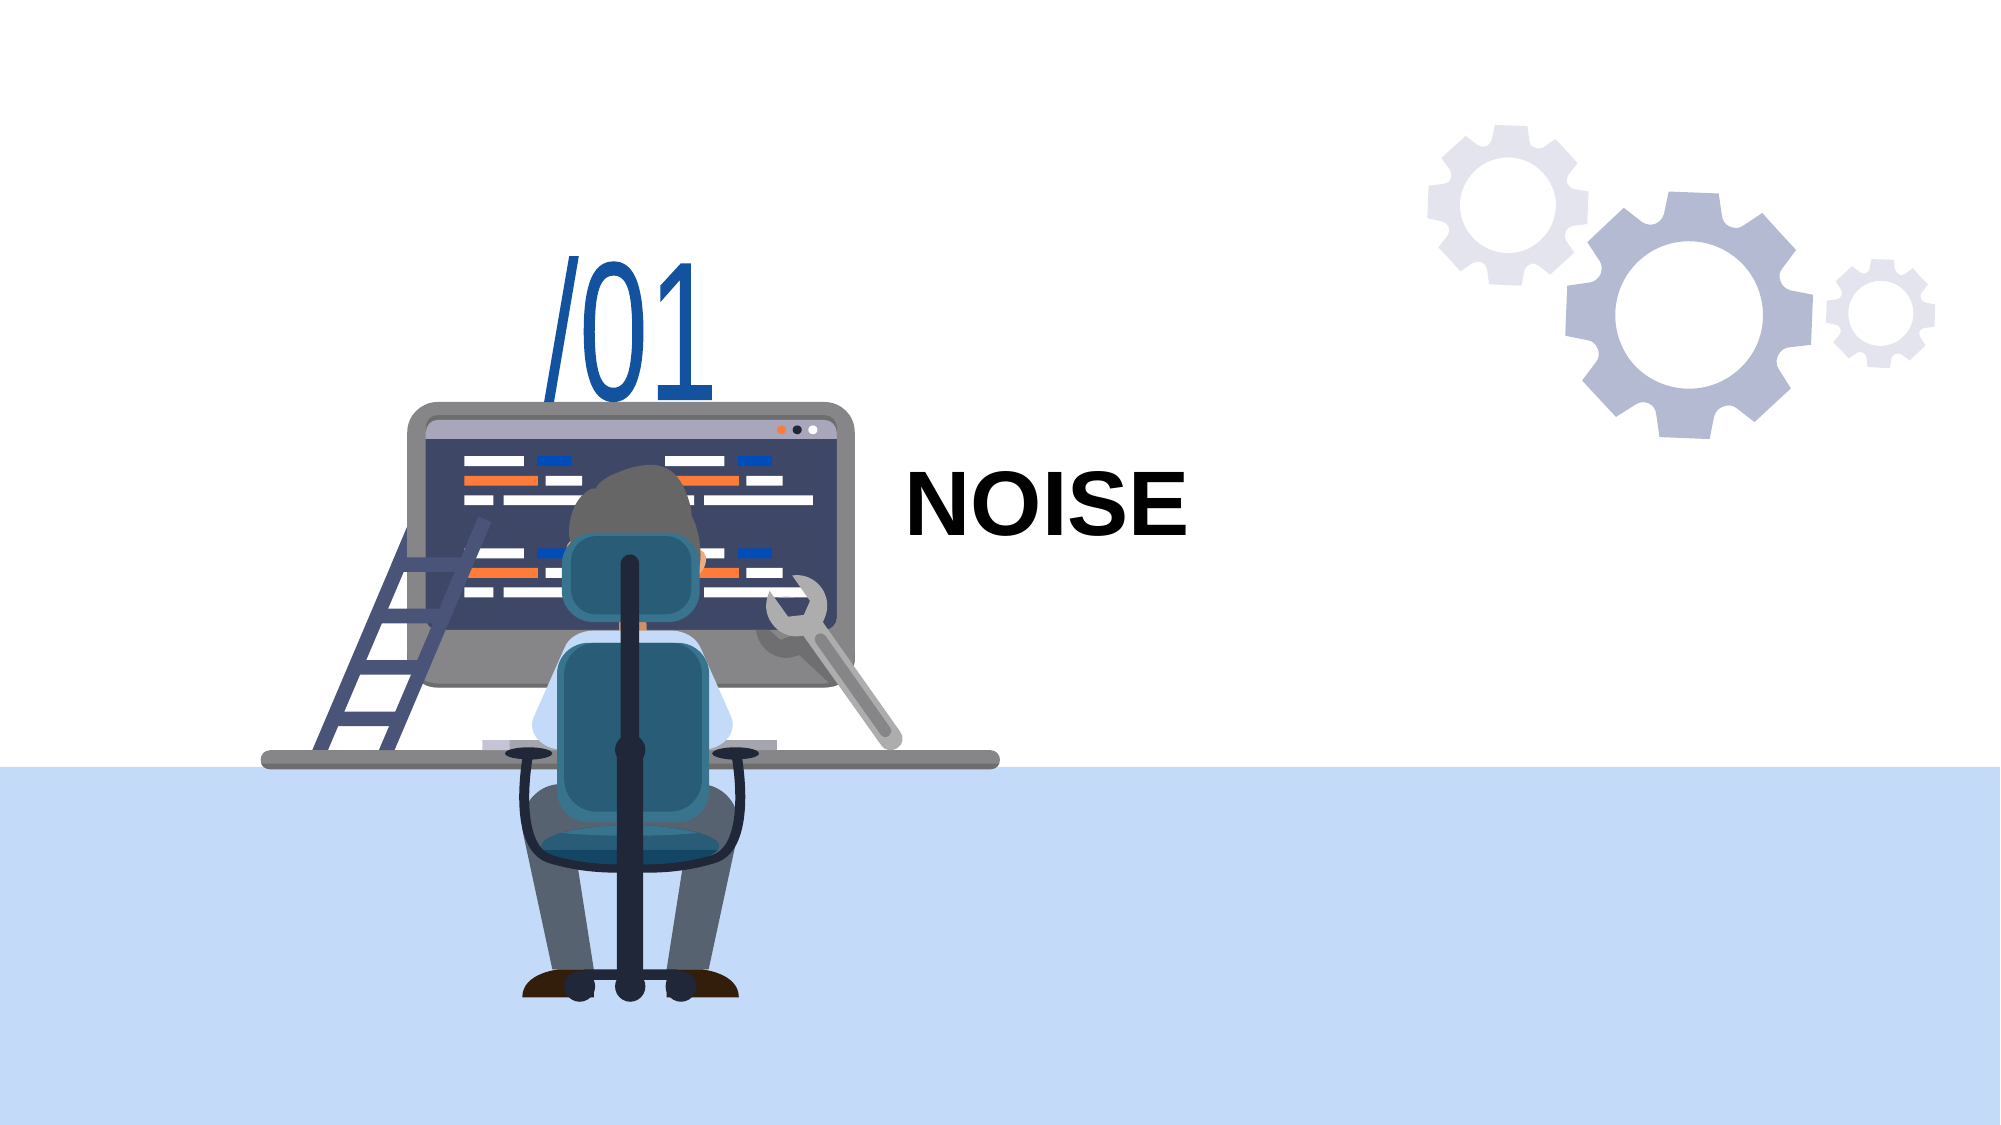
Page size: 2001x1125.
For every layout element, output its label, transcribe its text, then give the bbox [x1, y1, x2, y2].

title NOISE [889, 443, 1779, 563]
